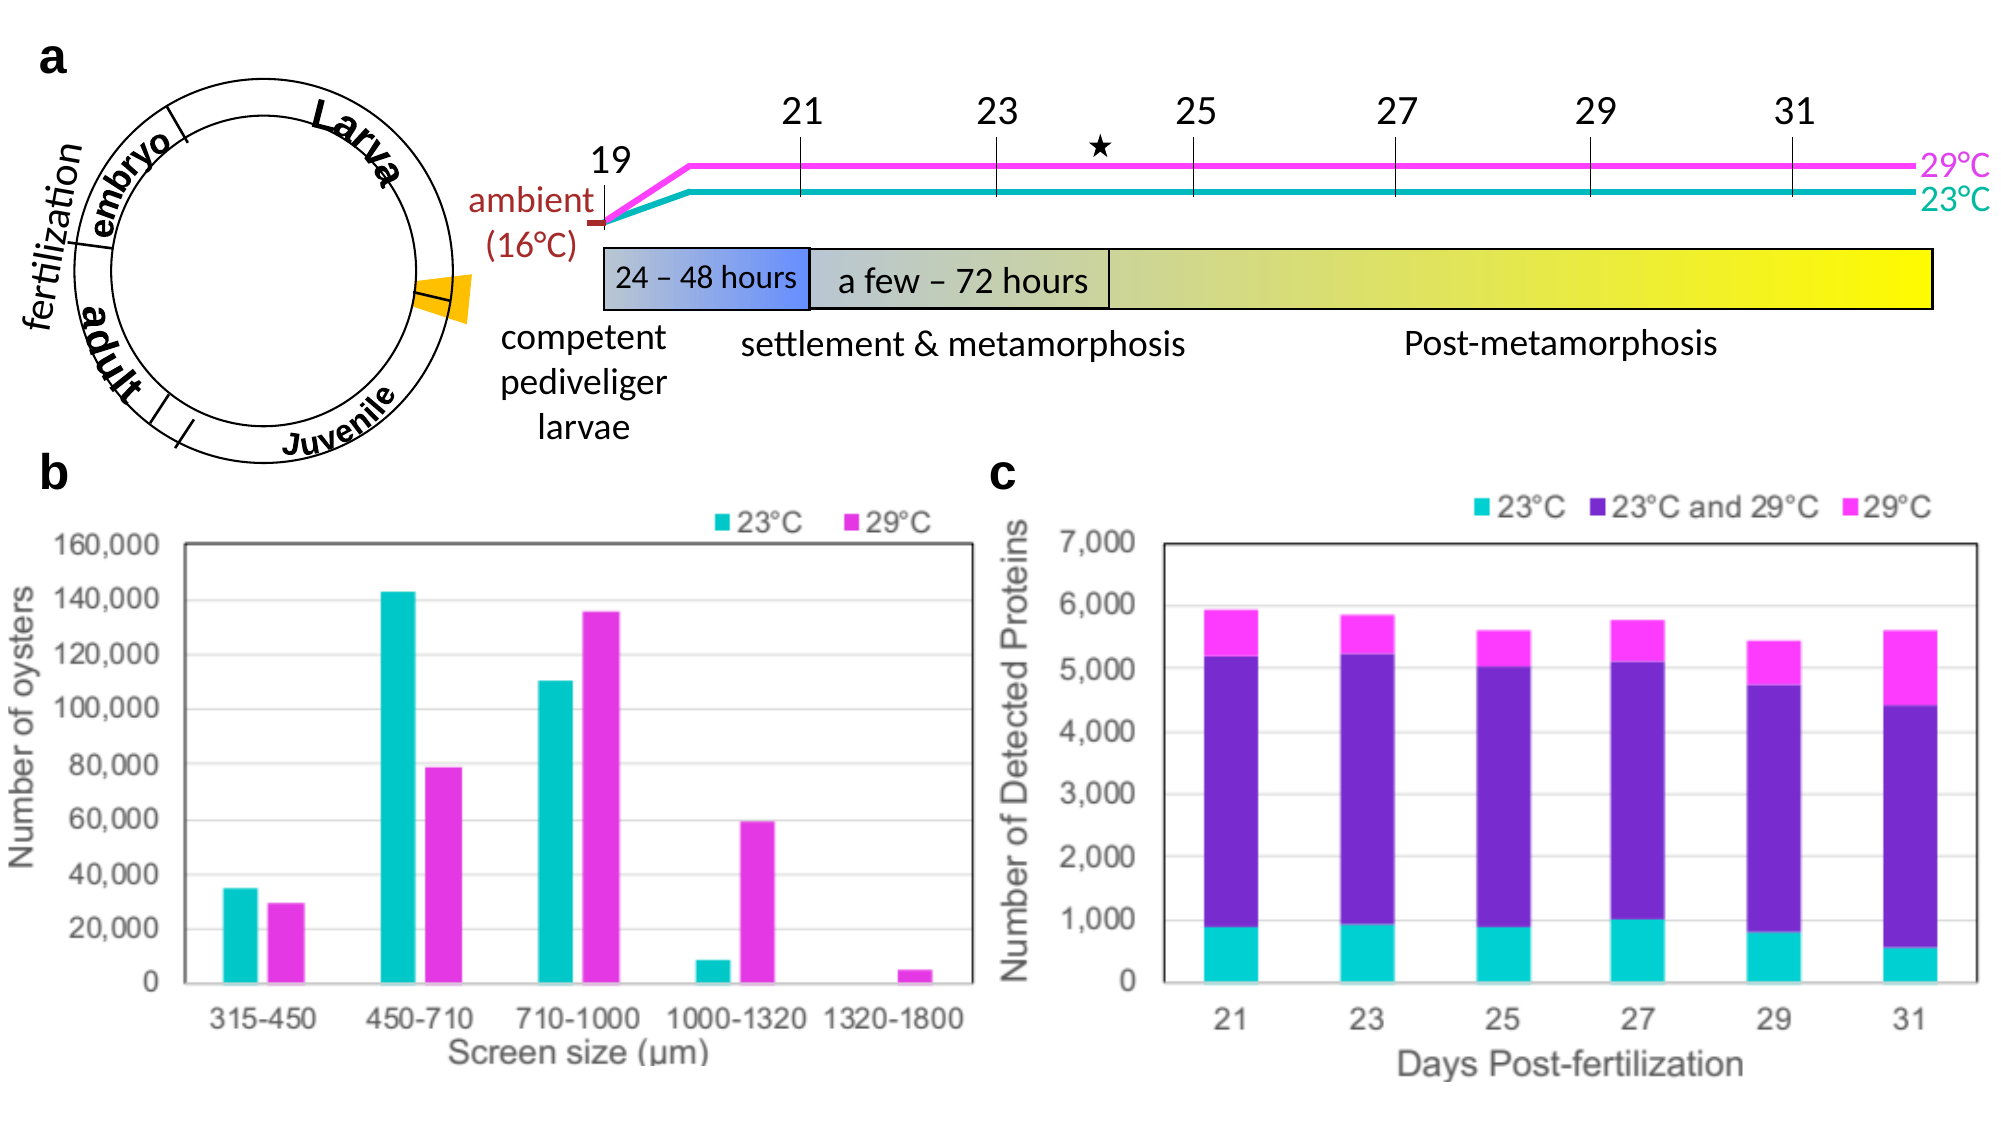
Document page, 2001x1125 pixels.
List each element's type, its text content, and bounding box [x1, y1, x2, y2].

text_box 27 [1361, 75, 1437, 141]
text_box 29°C [1905, 132, 2000, 166]
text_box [150, 394, 169, 424]
text_box competent pediveliger larvae [483, 304, 684, 454]
text_box a [24, 16, 77, 91]
text_box fertilization [0, 121, 101, 352]
picture [8, 468, 1992, 1082]
text_box 29 [1559, 75, 1635, 141]
text_box [603, 303, 811, 311]
text_box 25 [1160, 75, 1236, 141]
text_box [166, 105, 188, 136]
text_box [1085, 130, 1115, 160]
text_box c [973, 432, 1027, 507]
text_box 21 [766, 75, 842, 141]
text_box 24 – 48 hours [602, 248, 809, 303]
text_box [73, 77, 454, 465]
text_box [809, 248, 1934, 310]
text_box ambient (16°C) [451, 167, 611, 273]
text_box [67, 242, 113, 249]
text_box Post-metamorphosis [1389, 310, 1734, 371]
text_box settlement & metamorphosis [725, 311, 1212, 371]
text_box b [24, 432, 77, 507]
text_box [605, 165, 691, 221]
text_box 31 [1758, 75, 1834, 141]
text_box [362, 416, 388, 447]
text_box [448, 273, 474, 326]
text_box 19 [574, 124, 650, 167]
text_box 23 [961, 75, 1037, 141]
text_box a few – 72 hours [809, 248, 1110, 309]
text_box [413, 292, 451, 301]
text_box 23°C [1905, 166, 2000, 227]
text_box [175, 419, 194, 449]
